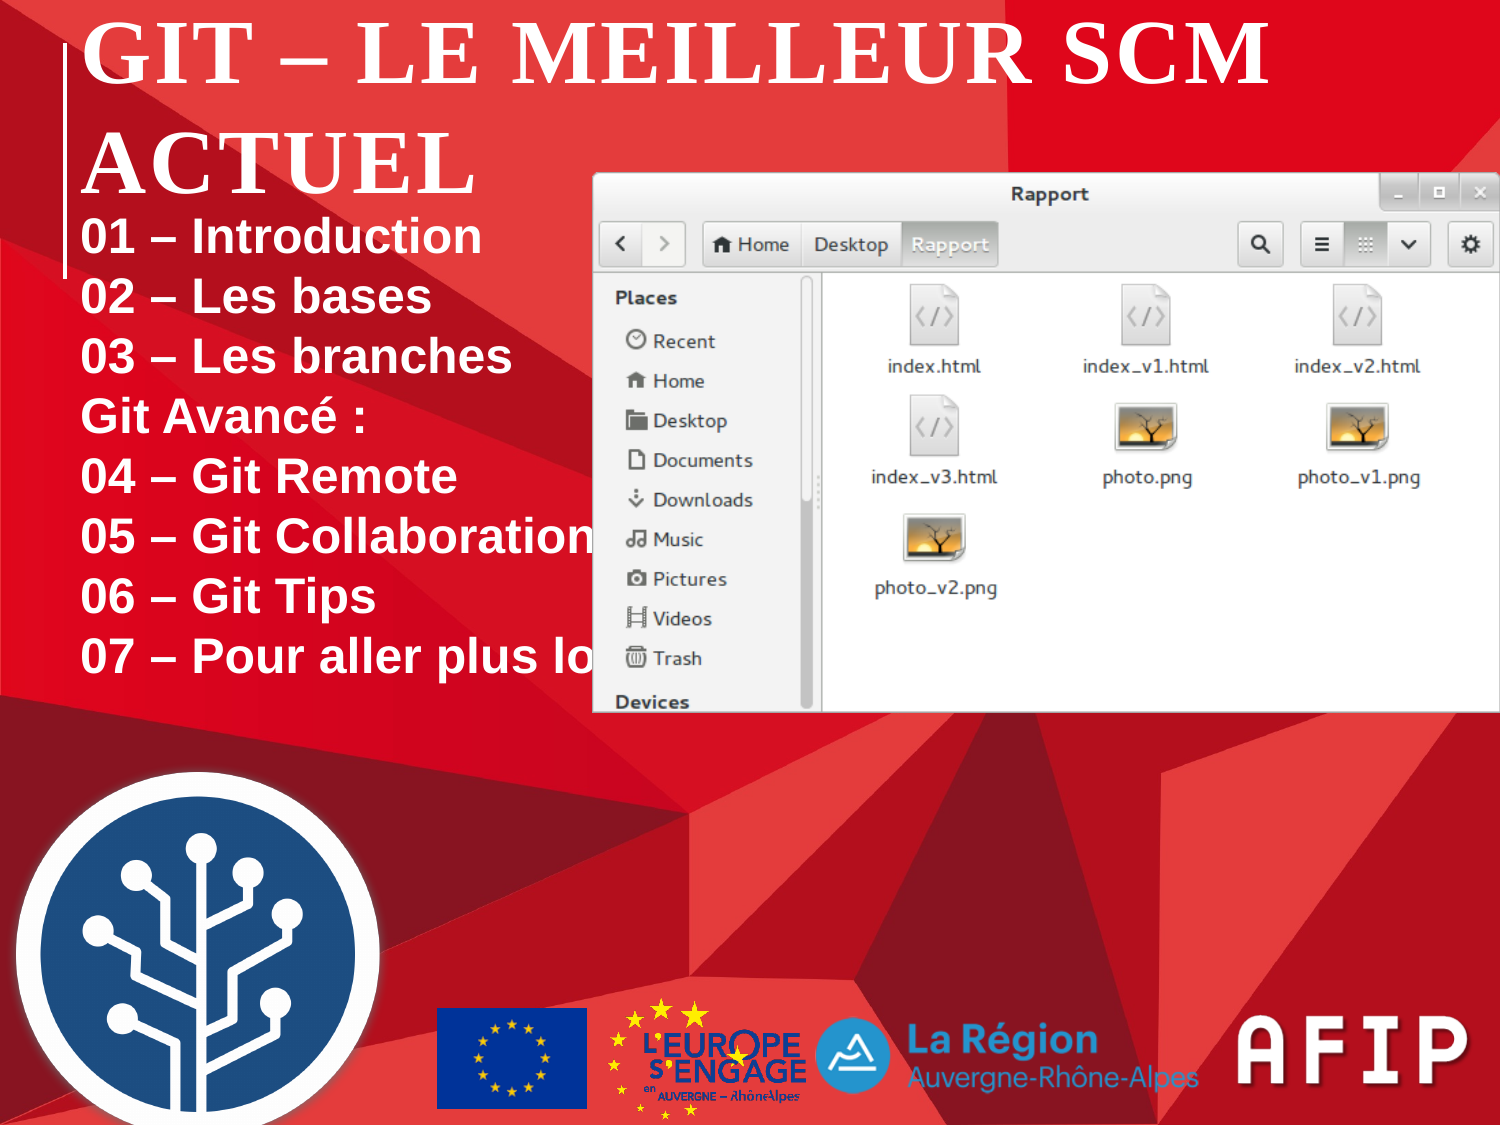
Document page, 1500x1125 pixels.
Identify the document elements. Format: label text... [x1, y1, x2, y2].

picture [0, 0, 1500, 1125]
subtitle 01 – Introduction 02 – Les bases 03 – Les branches Git Avancé : 04 – Git Remote 05 – Git Collaboration 06 – Git Tips 07 – Pour aller plus loin [65, 196, 1228, 858]
title Git – Le meilleur SCM actuel [64, 19, 1500, 185]
